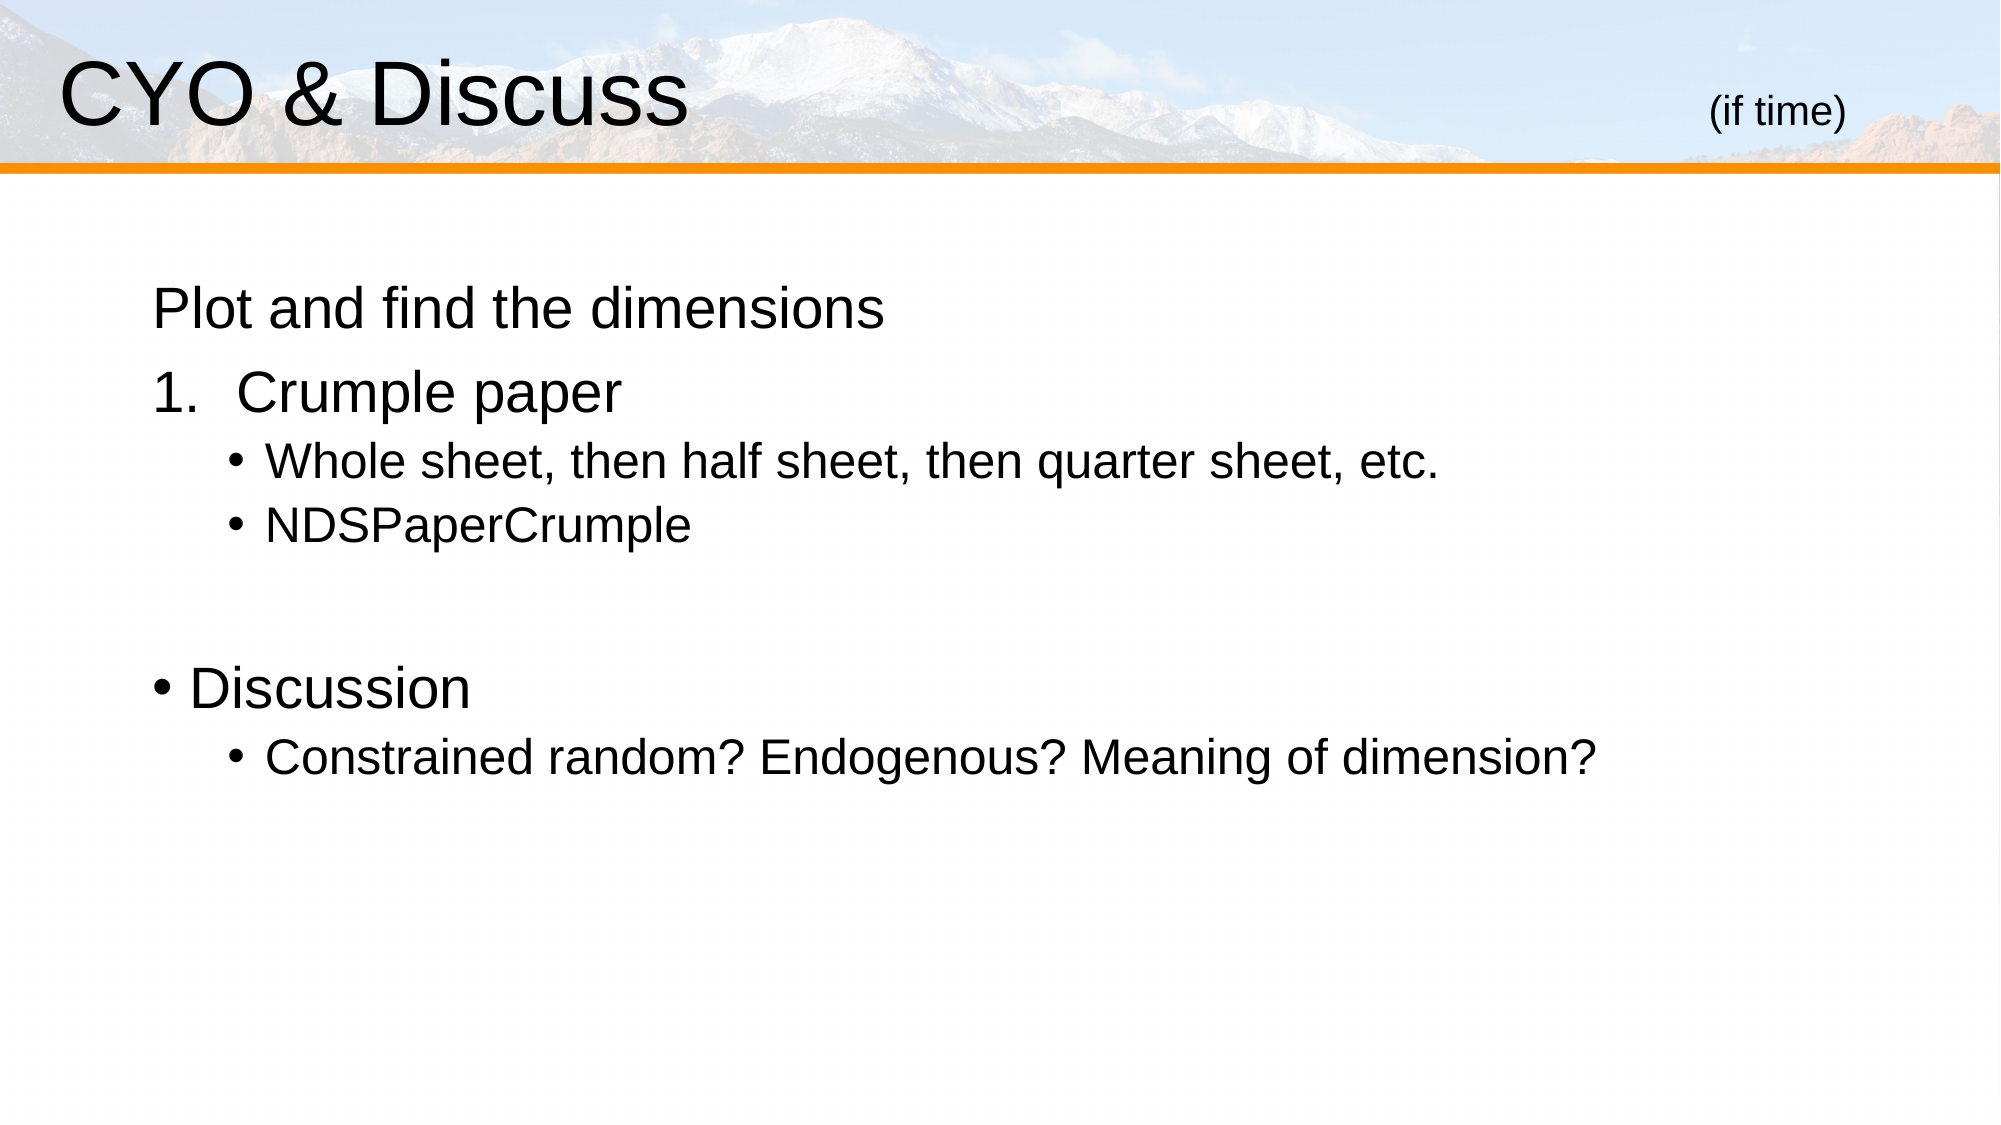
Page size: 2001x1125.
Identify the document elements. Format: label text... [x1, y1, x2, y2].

title CYO & Discuss (if time) [43, 3, 1953, 188]
picture [0, 0, 2000, 1125]
list Plot and find the dimensions Crumple paper Whole sheet, then half sheet, then quarter sheet, etc. NDSPaperCrumple Discussion Constrained random? Endogenous? Meaning of dimension? [137, 270, 1863, 985]
